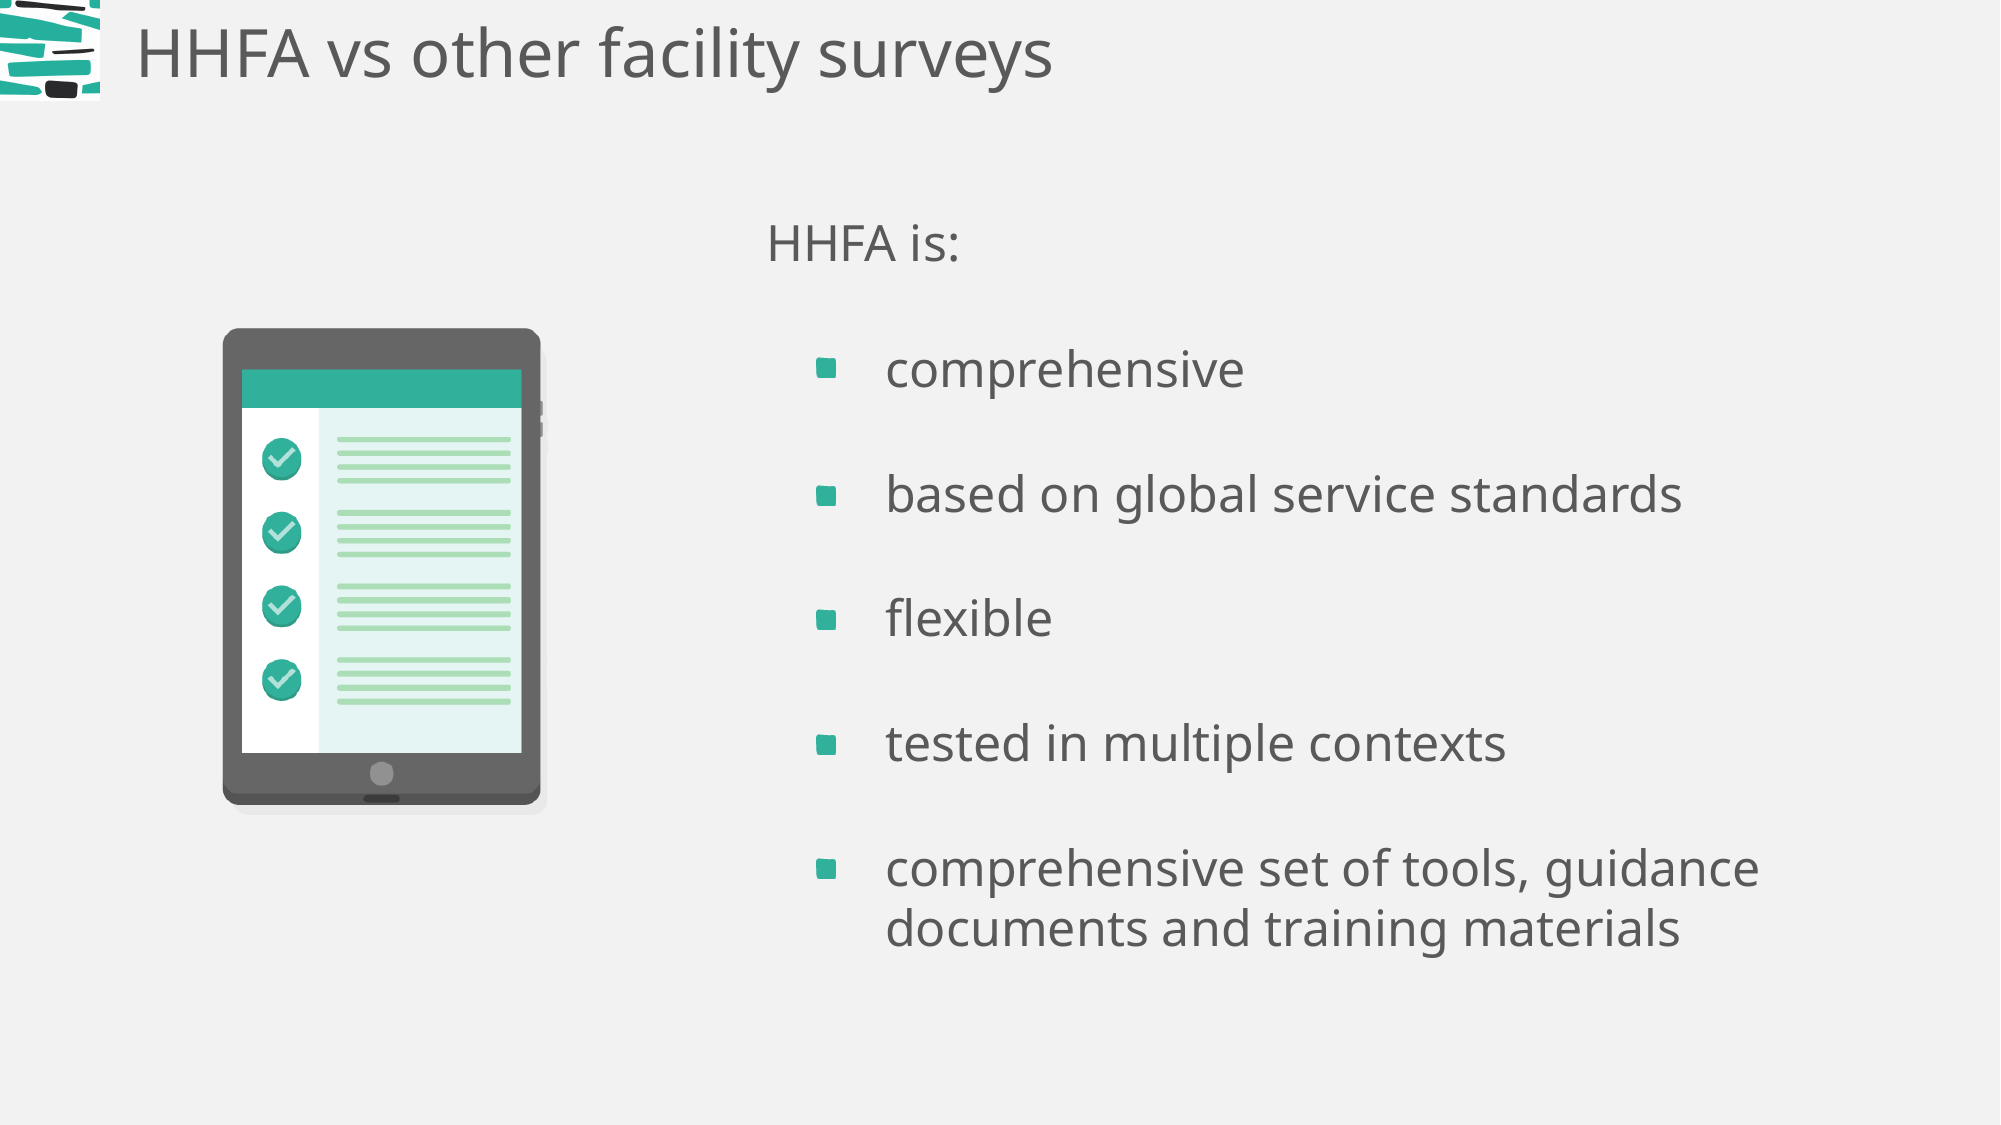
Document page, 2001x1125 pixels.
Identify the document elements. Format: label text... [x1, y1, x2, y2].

picture [816, 609, 836, 630]
text_box flexible [870, 579, 1924, 655]
text_box tested in multiple contexts [870, 703, 1924, 779]
text_box comprehensive [870, 329, 1924, 405]
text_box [0, 0, 1513, 101]
text_box comprehensive set of tools, guidance documents and training materials [870, 828, 1924, 964]
picture [816, 485, 836, 506]
picture [816, 734, 836, 755]
text_box based on global service standards [870, 454, 1924, 530]
picture [816, 357, 836, 378]
picture [222, 328, 548, 815]
text_box HHFA is: [751, 210, 1565, 280]
picture [816, 858, 836, 879]
